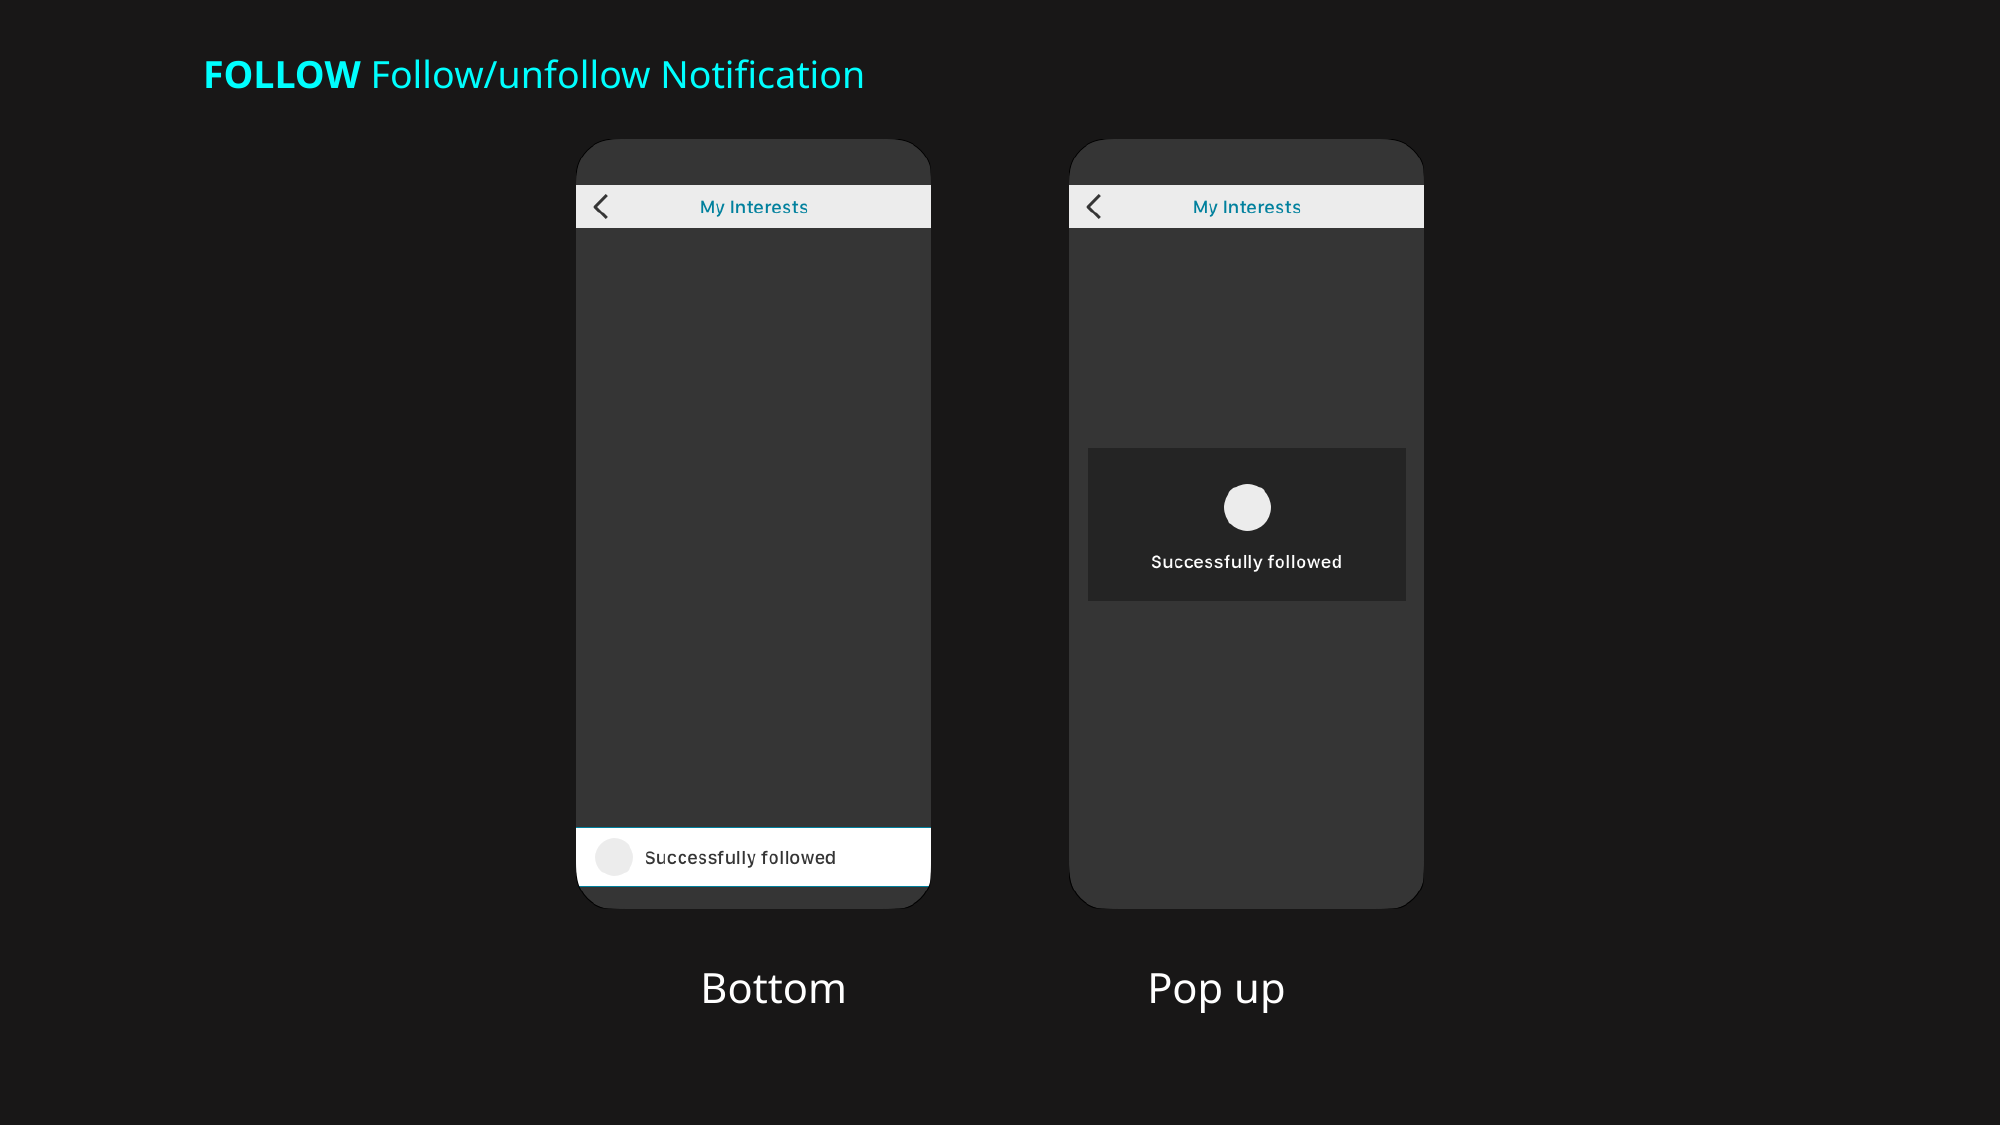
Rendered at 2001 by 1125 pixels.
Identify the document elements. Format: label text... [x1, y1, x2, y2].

text_box Pop up [1039, 954, 1394, 1020]
picture [576, 829, 931, 909]
text_box Bottom [601, 954, 957, 1020]
text_box FOLLOW Follow/unfollow Notification [188, 43, 899, 104]
picture [1068, 139, 1424, 909]
picture [576, 139, 931, 826]
